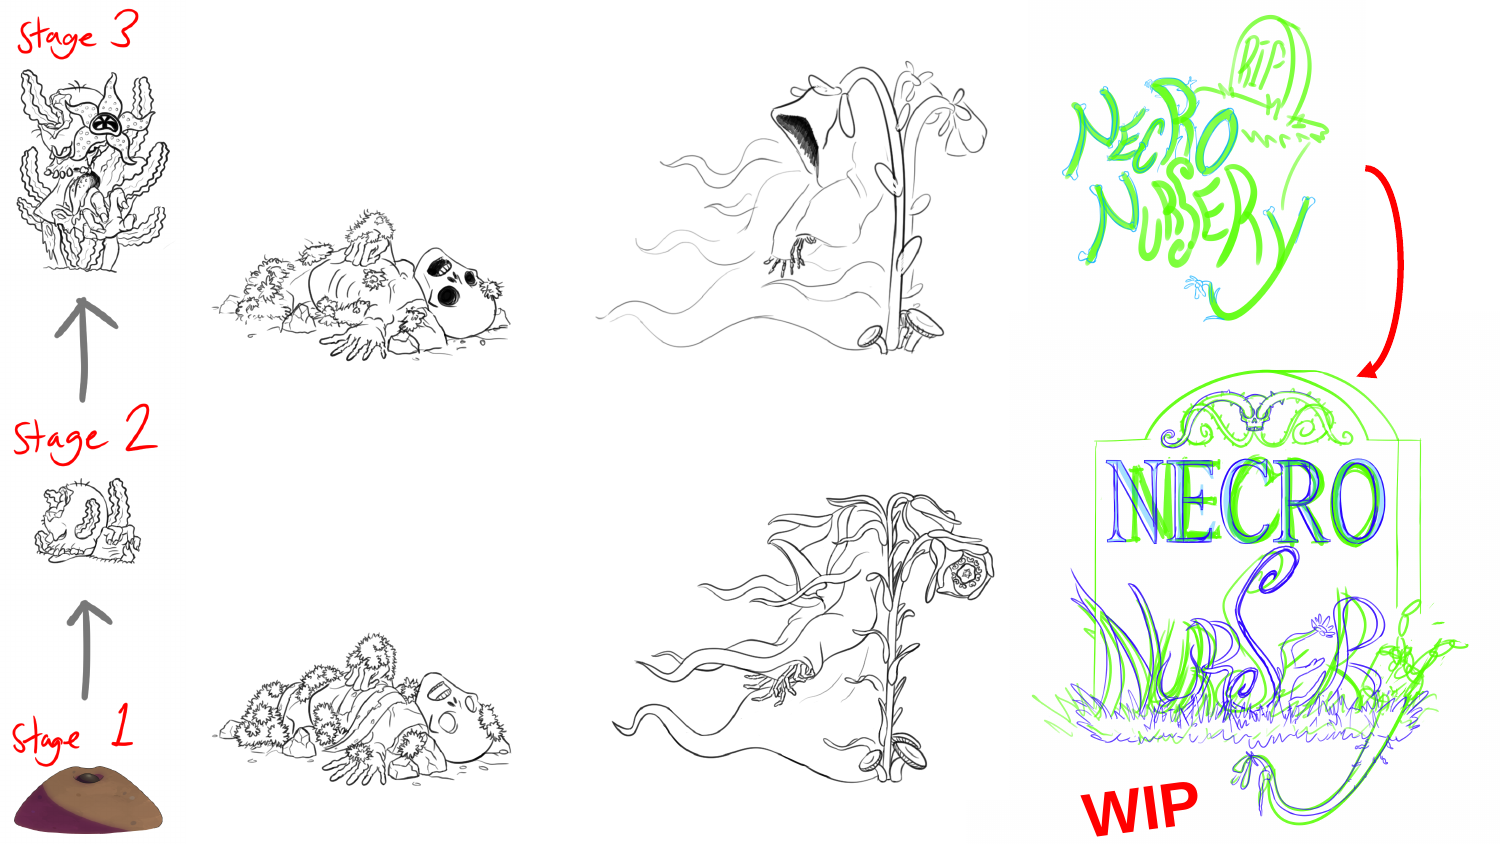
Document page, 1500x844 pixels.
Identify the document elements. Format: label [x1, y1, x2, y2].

text_box [1356, 167, 1366, 377]
picture [205, 0, 1500, 844]
picture [0, 0, 186, 844]
